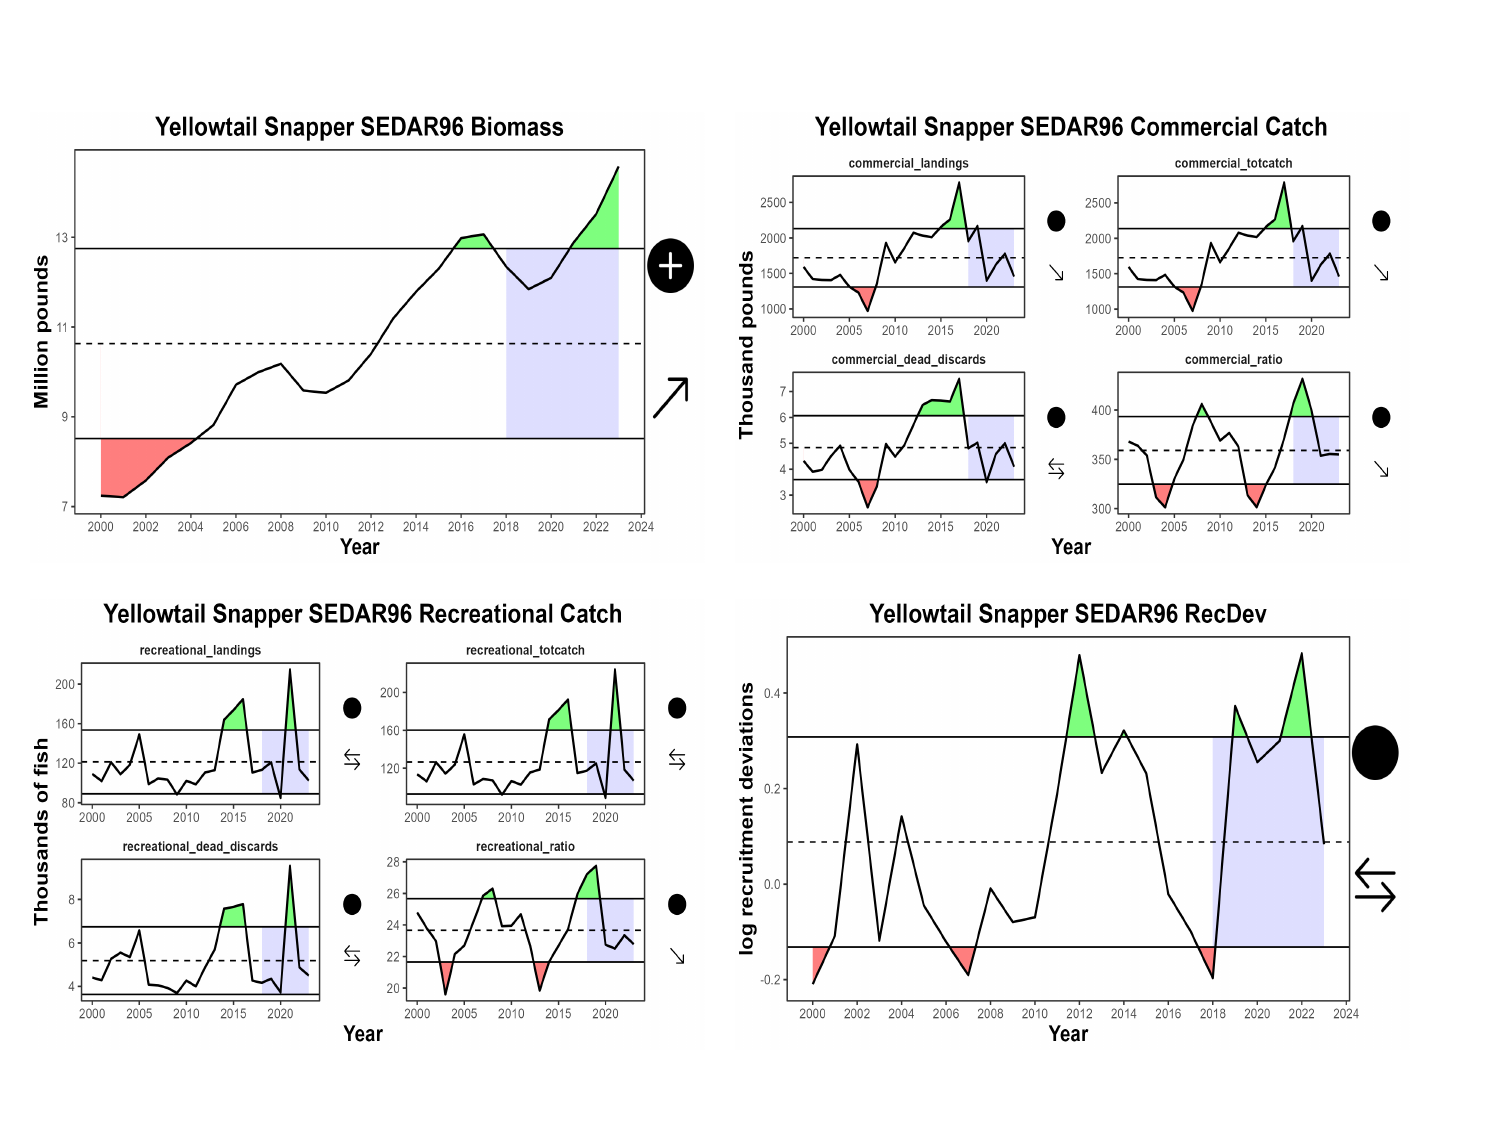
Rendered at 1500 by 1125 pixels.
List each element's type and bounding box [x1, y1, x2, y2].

list [29, 112, 706, 563]
list [29, 599, 706, 1051]
list [734, 599, 1411, 1051]
list [734, 112, 1411, 563]
